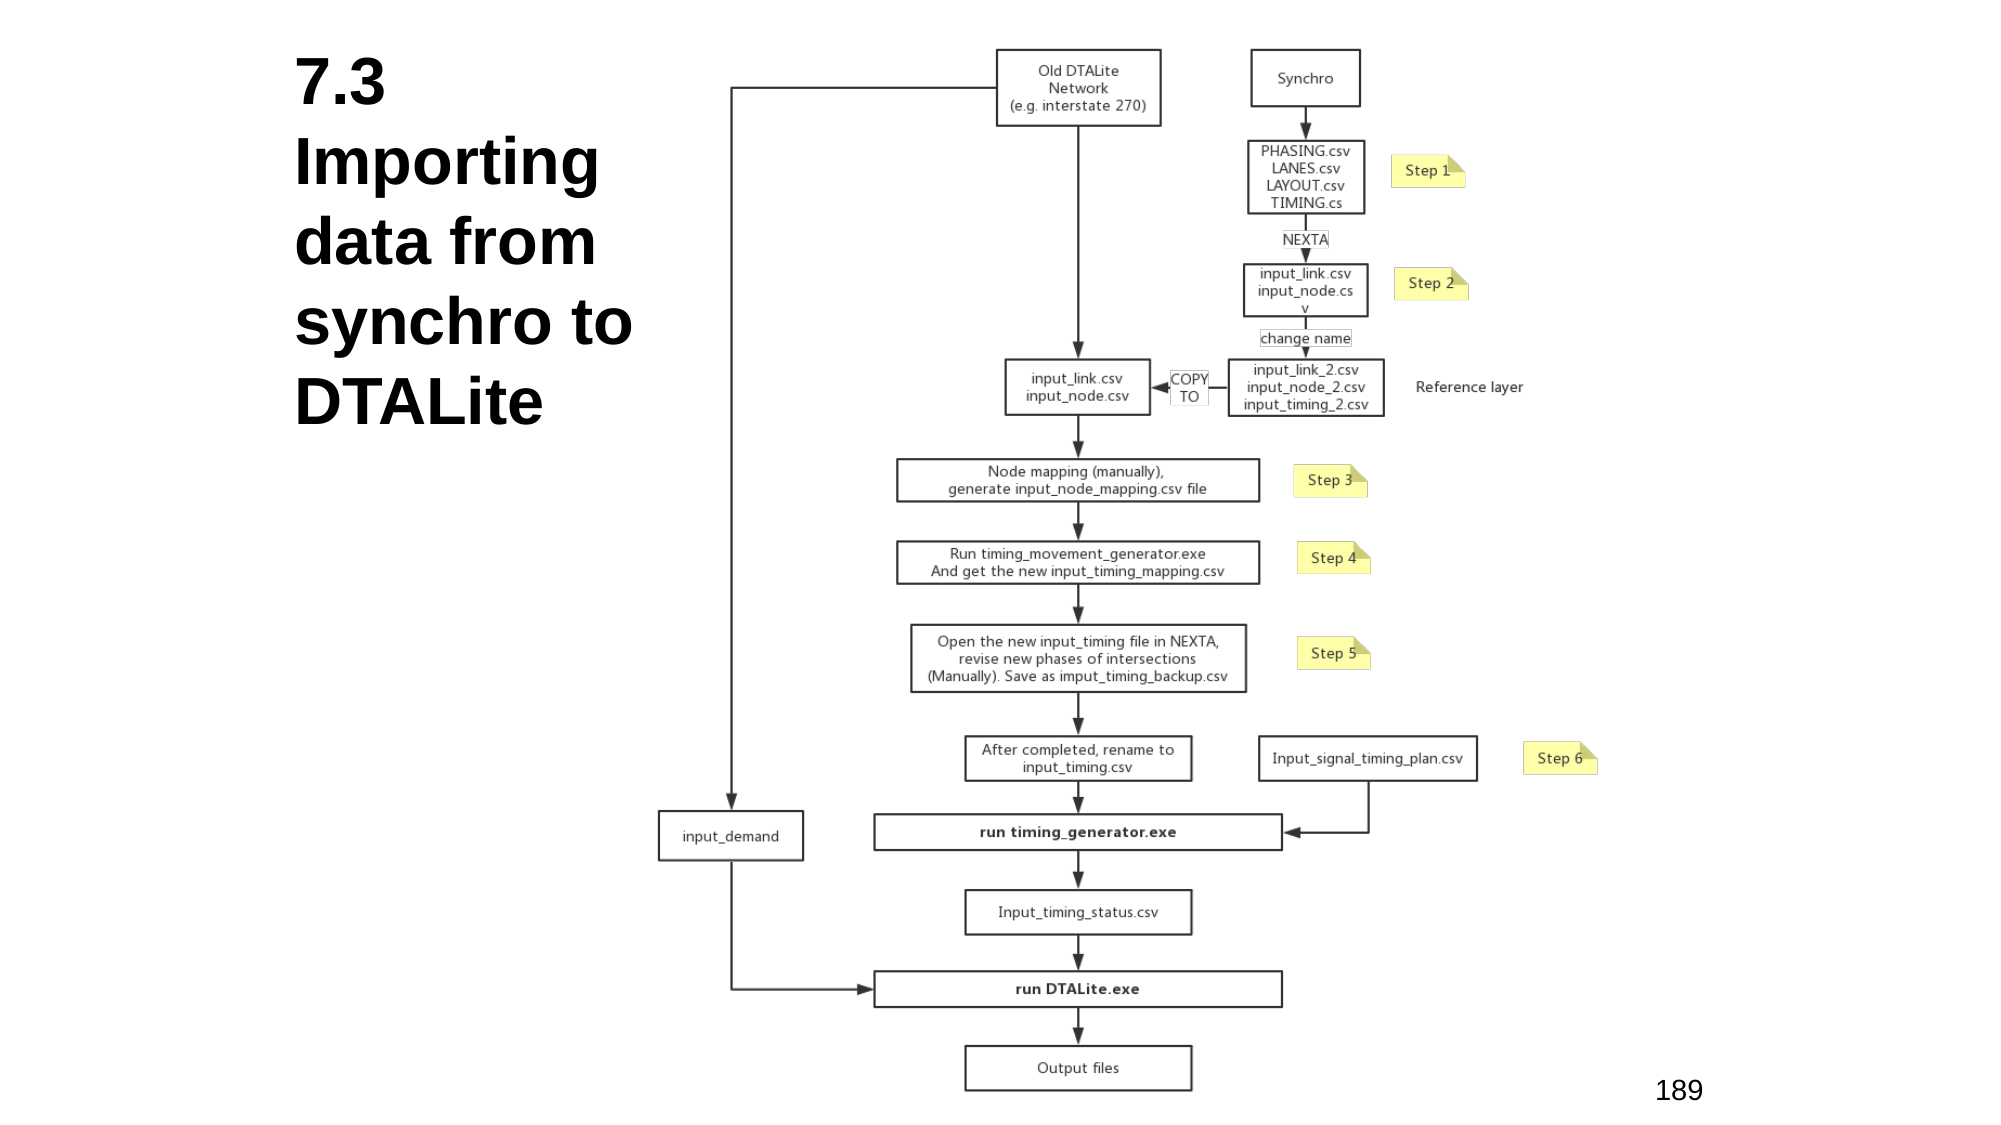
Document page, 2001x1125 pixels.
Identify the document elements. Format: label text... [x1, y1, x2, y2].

text_box [1640, 1063, 1732, 1124]
text_box 7.3 Importing data from synchro to DTALite [279, 5, 602, 470]
picture [607, 0, 1632, 1124]
